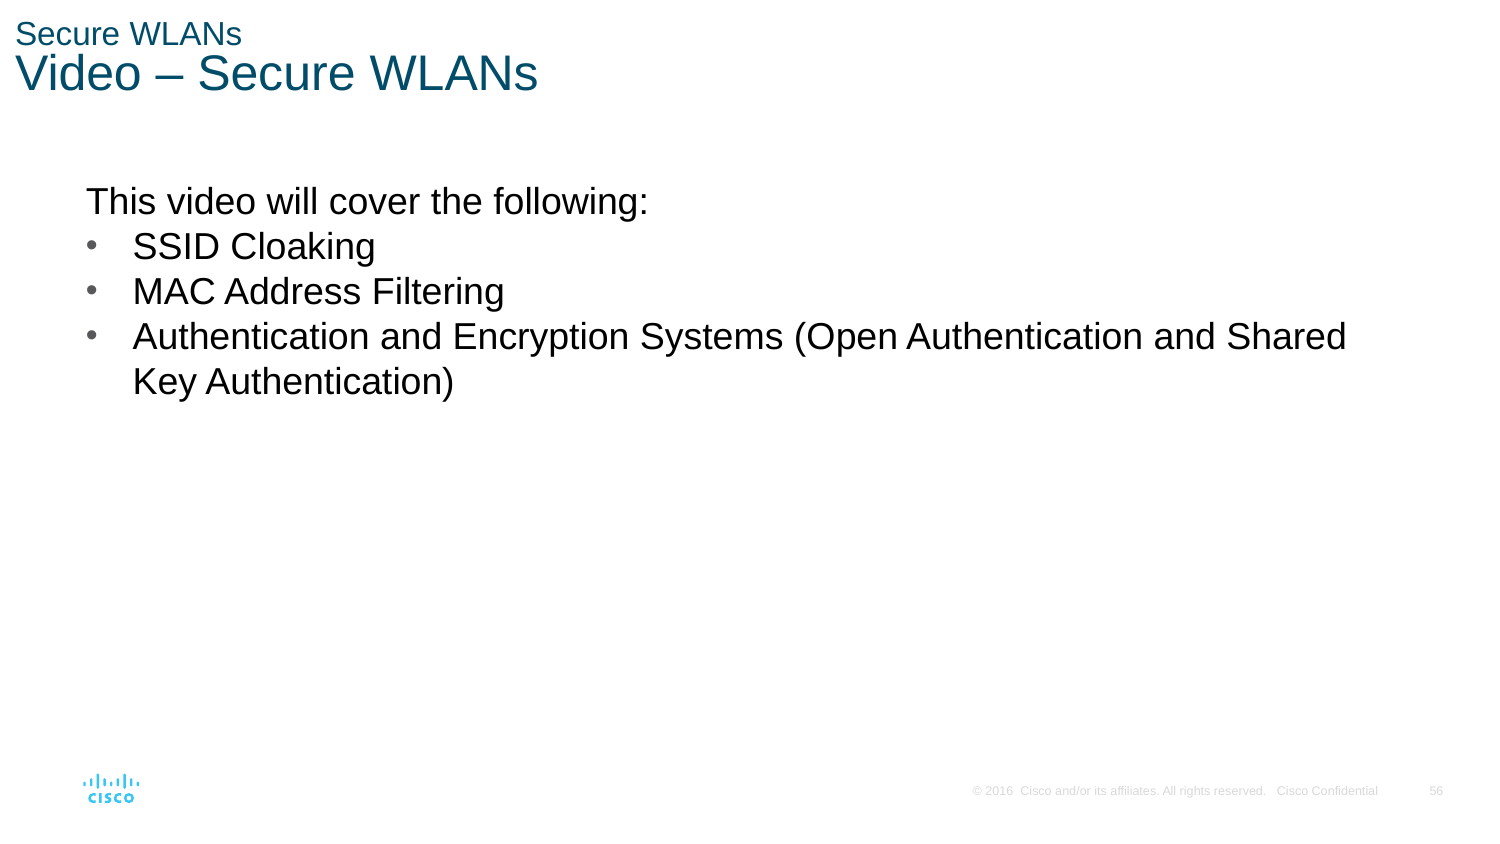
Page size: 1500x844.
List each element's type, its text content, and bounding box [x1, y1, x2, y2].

list This video will cover the following: SSID Cloaking MAC Address Filtering Authentication and Encryption Systems (Open Authentication and Shared Key Authentication) [70, 169, 1430, 674]
title Secure WLANs Video – Secure WLANs [0, 0, 1369, 121]
